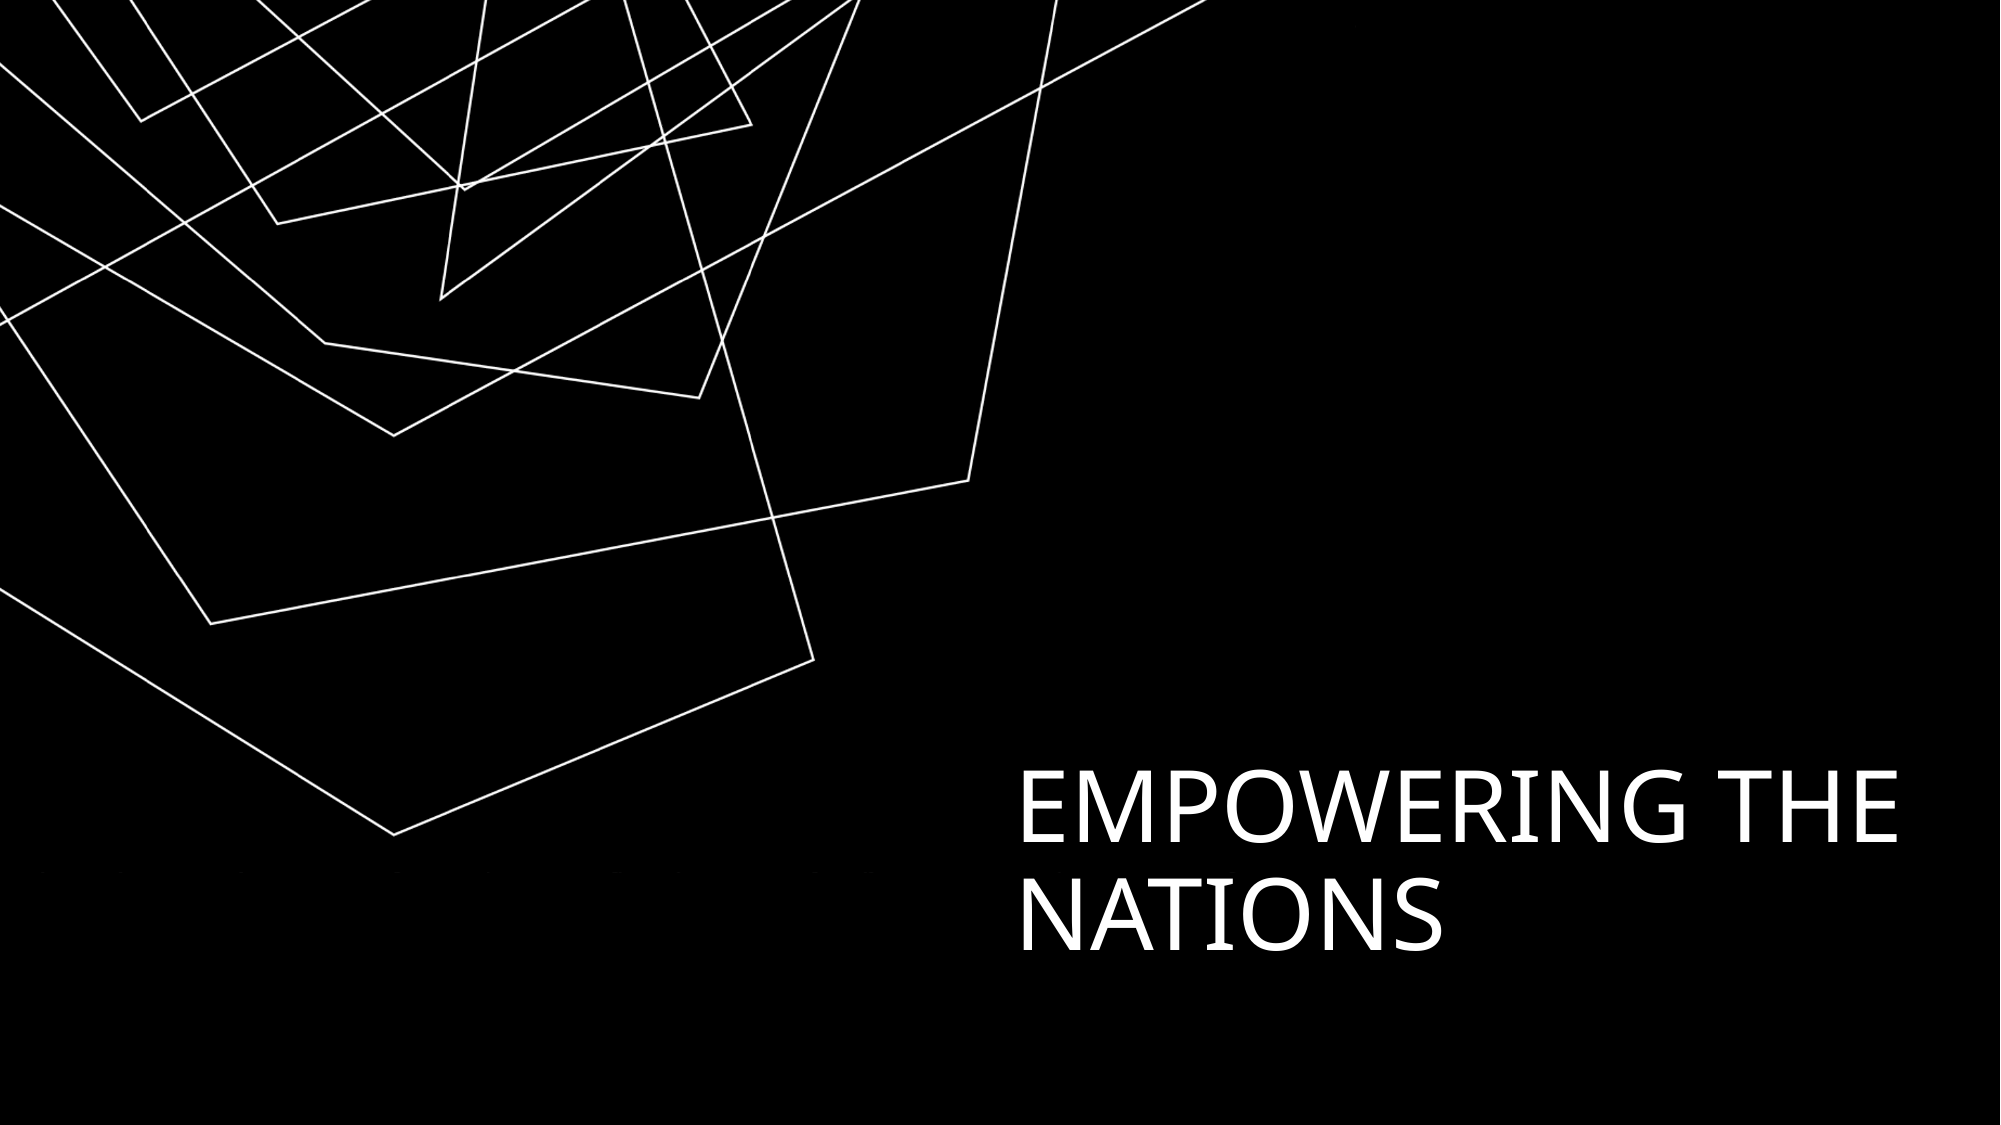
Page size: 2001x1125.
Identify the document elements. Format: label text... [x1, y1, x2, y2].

title Empowering the nations [999, 455, 1931, 980]
picture [0, 0, 1356, 873]
